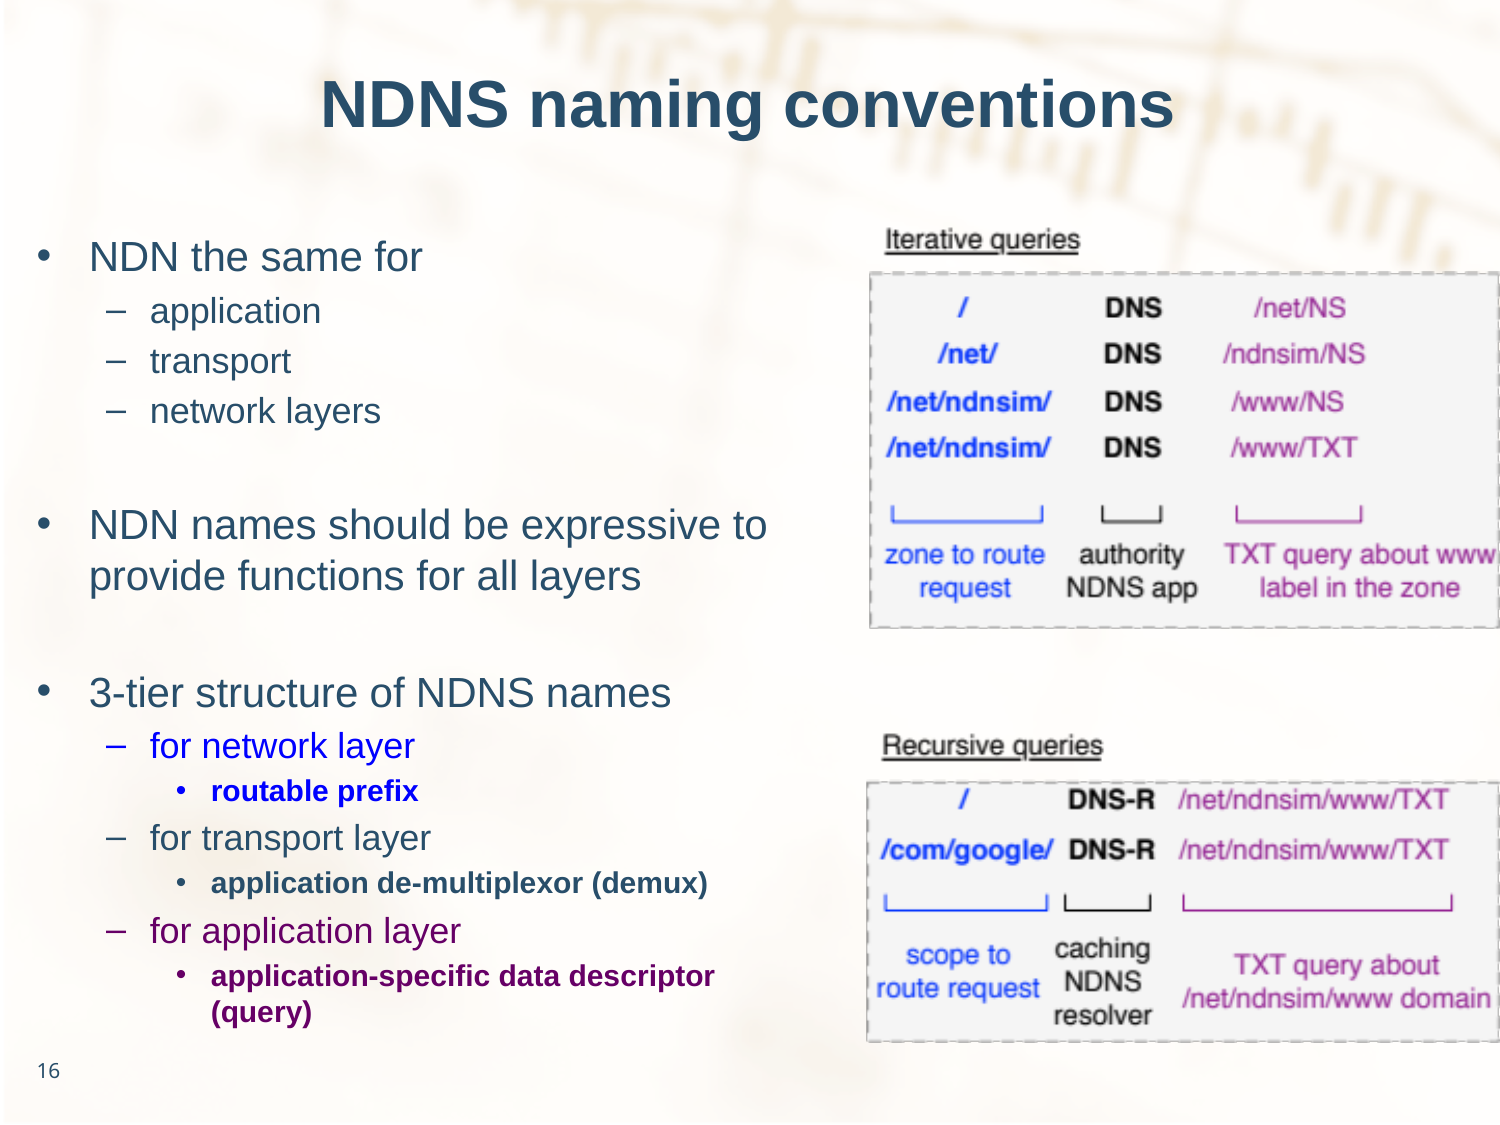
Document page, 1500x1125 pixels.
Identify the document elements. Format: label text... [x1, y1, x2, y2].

title NDNS naming conventions [21, 3, 1476, 200]
list NDN the same for application transport network layers NDN names should be expressive to provide functions for all layers 3-tier structure of NDNS names for network layer routable prefix for transport layer application de-multiplexor (demux) for application layer application-specific data descriptor (query) [21, 222, 831, 1041]
picture [0, 0, 1500, 1125]
slide_number 16 [21, 1042, 110, 1102]
